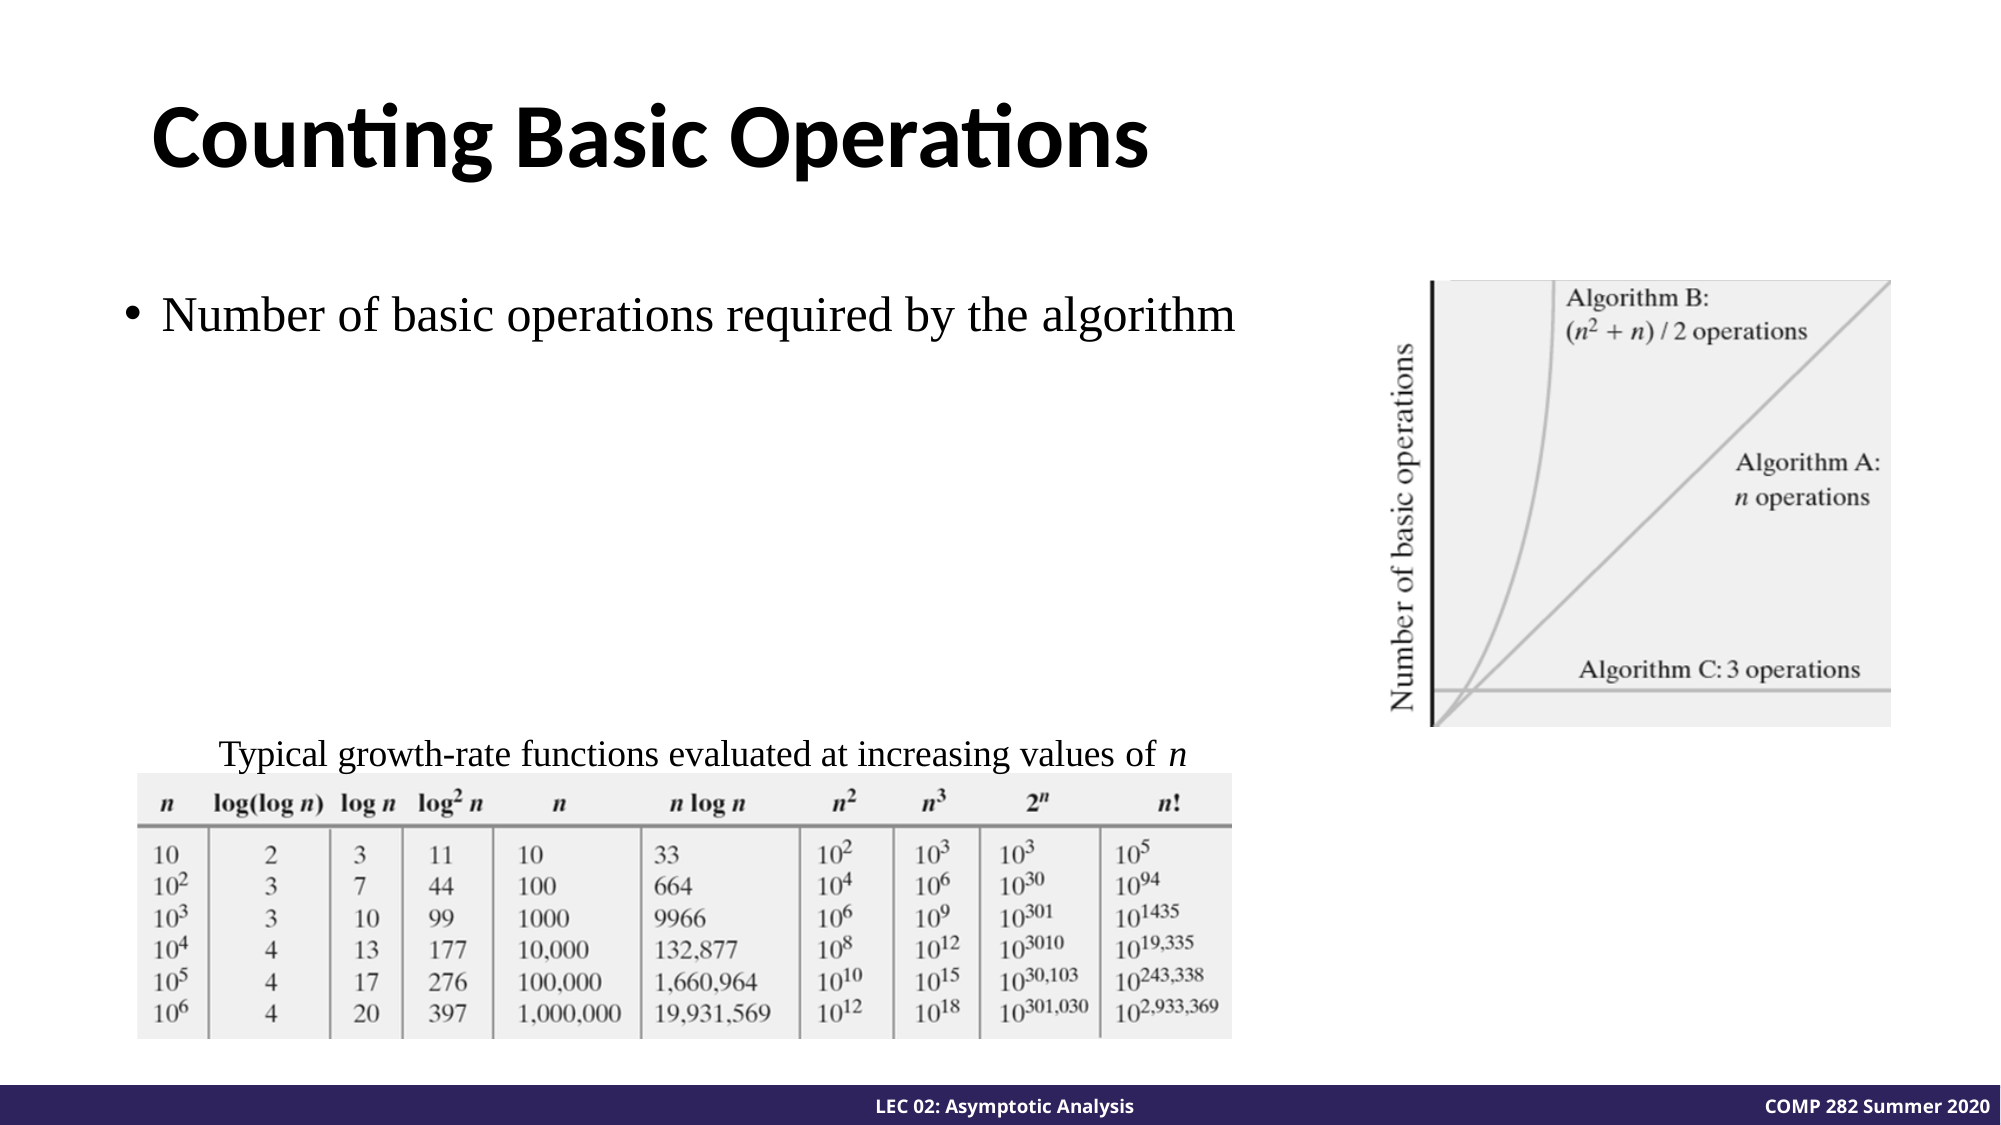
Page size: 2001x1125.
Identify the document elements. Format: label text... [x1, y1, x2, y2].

text_box [1389, 280, 1891, 727]
text_box Typical growth-rate functions evaluated at increasing values of n [134, 721, 1227, 782]
list Number of basic operations required by the algorithm [109, 281, 1290, 368]
text_box [137, 773, 1232, 1039]
title Counting Basic Operations [137, 74, 1863, 200]
